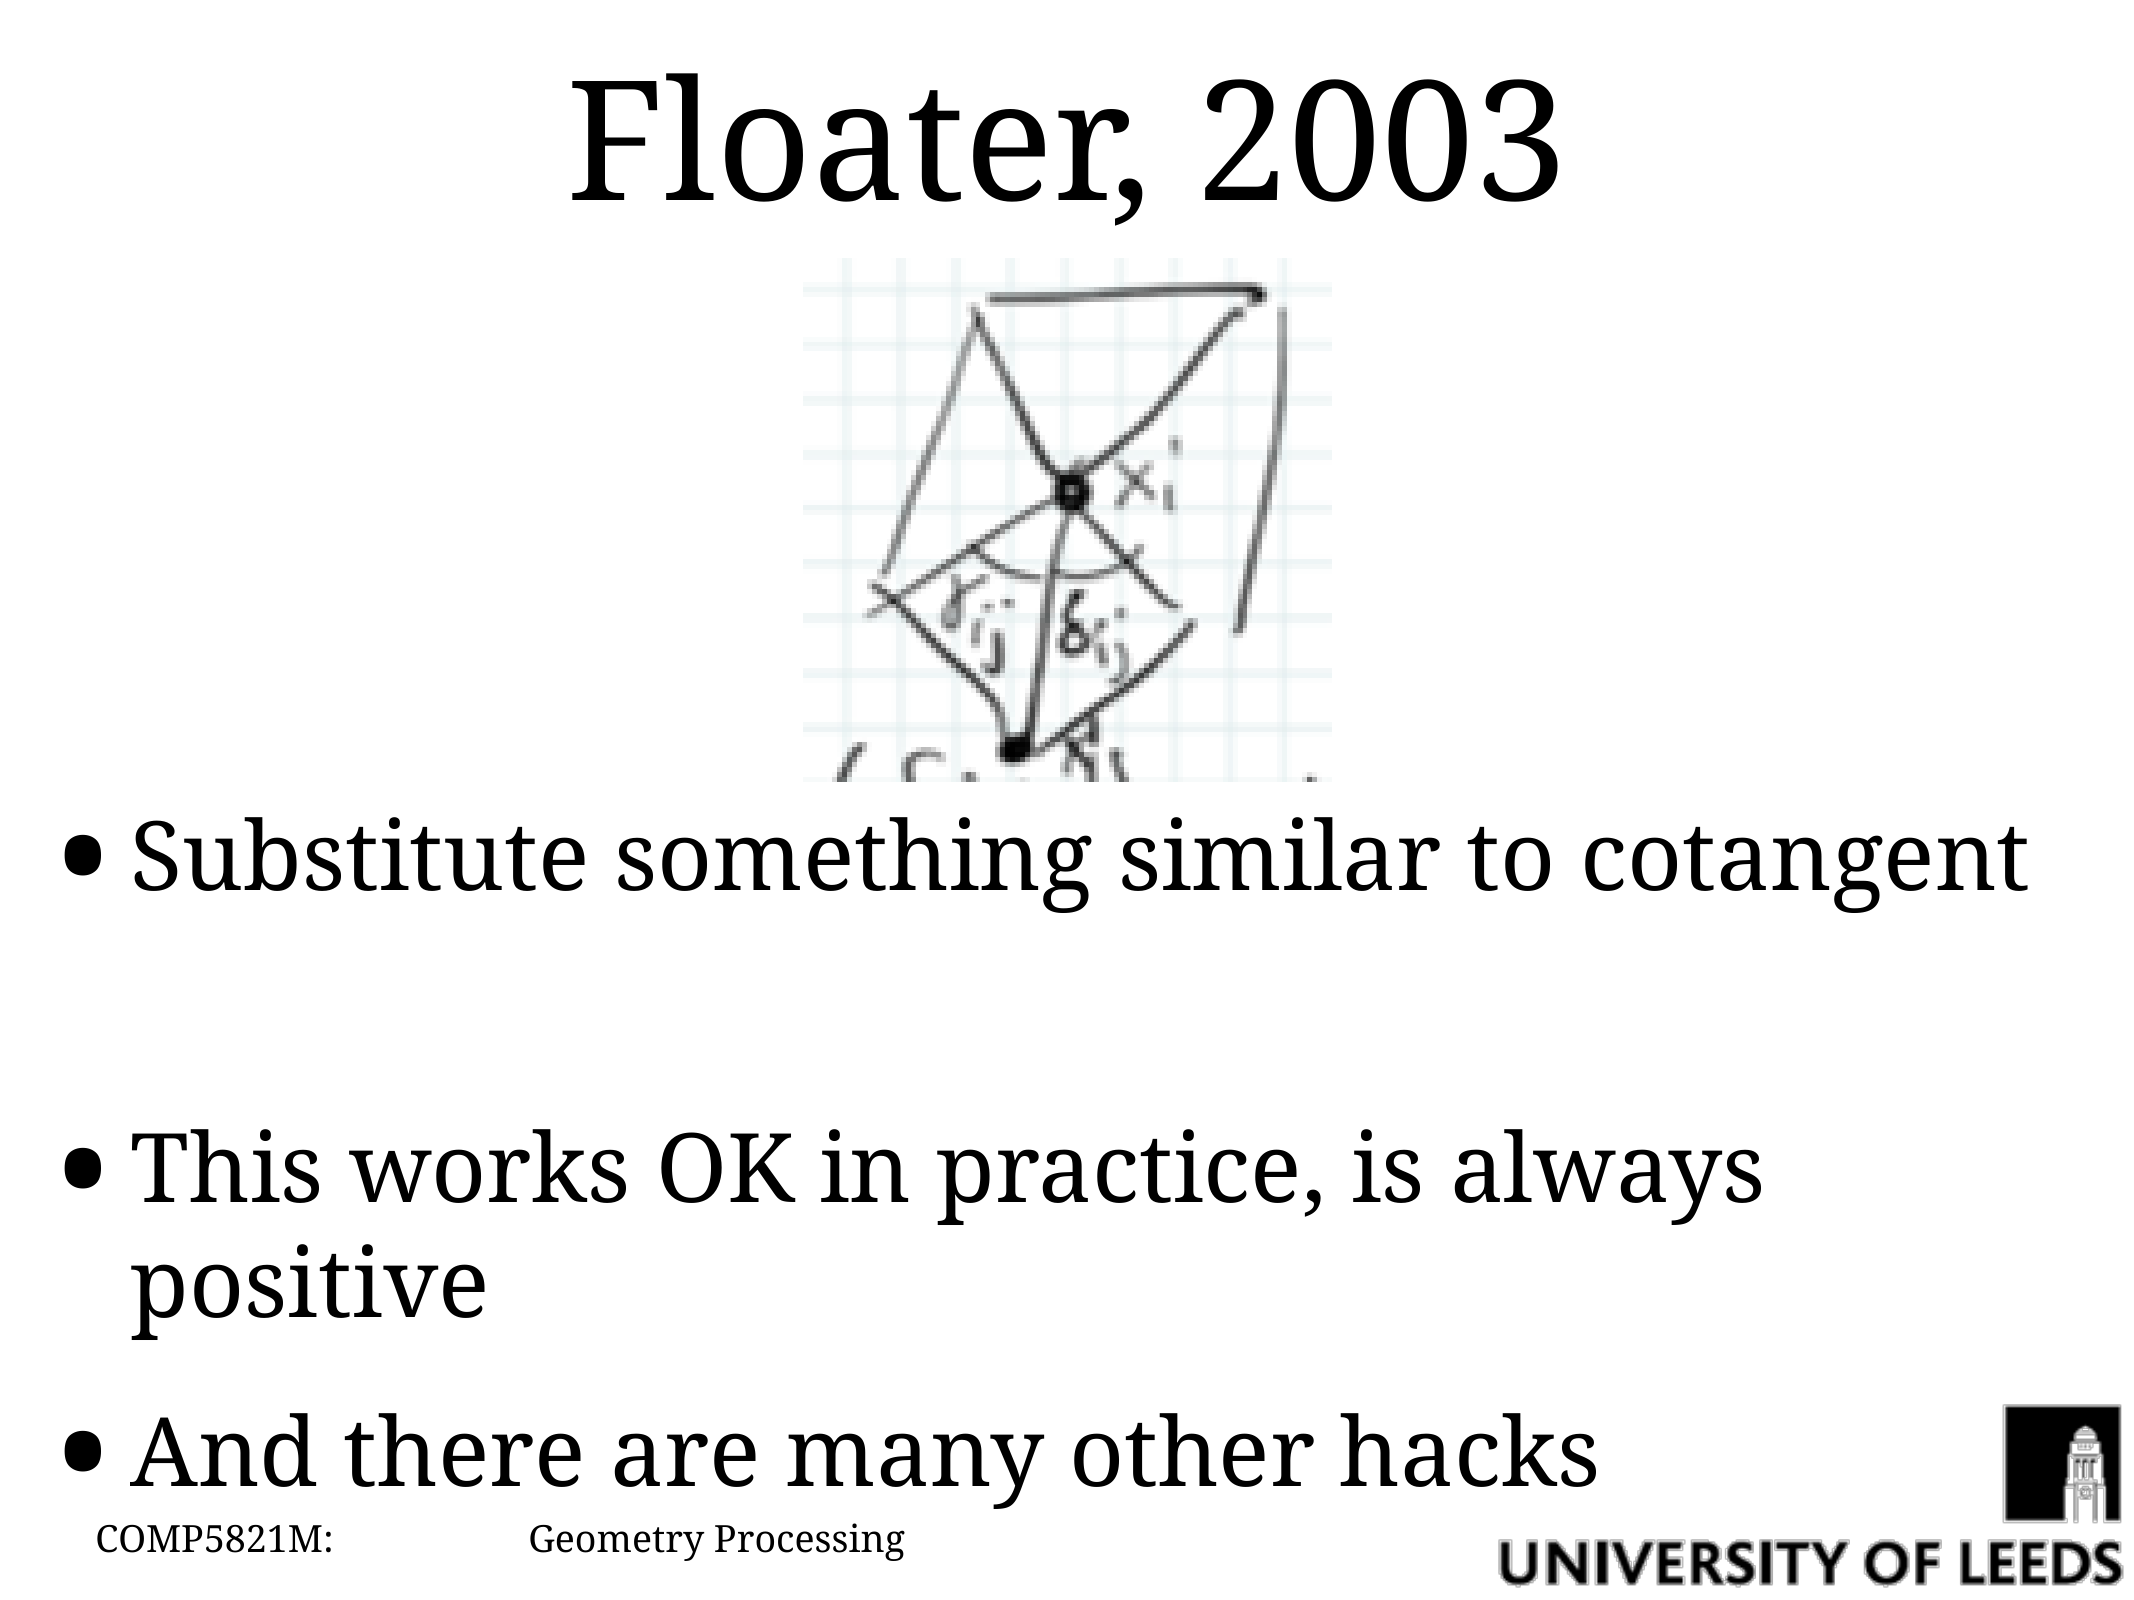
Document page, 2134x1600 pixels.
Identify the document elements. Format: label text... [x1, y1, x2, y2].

title Floater, 2003 [1, 7, 2134, 259]
picture [803, 257, 1333, 783]
picture [1491, 1339, 2132, 1600]
